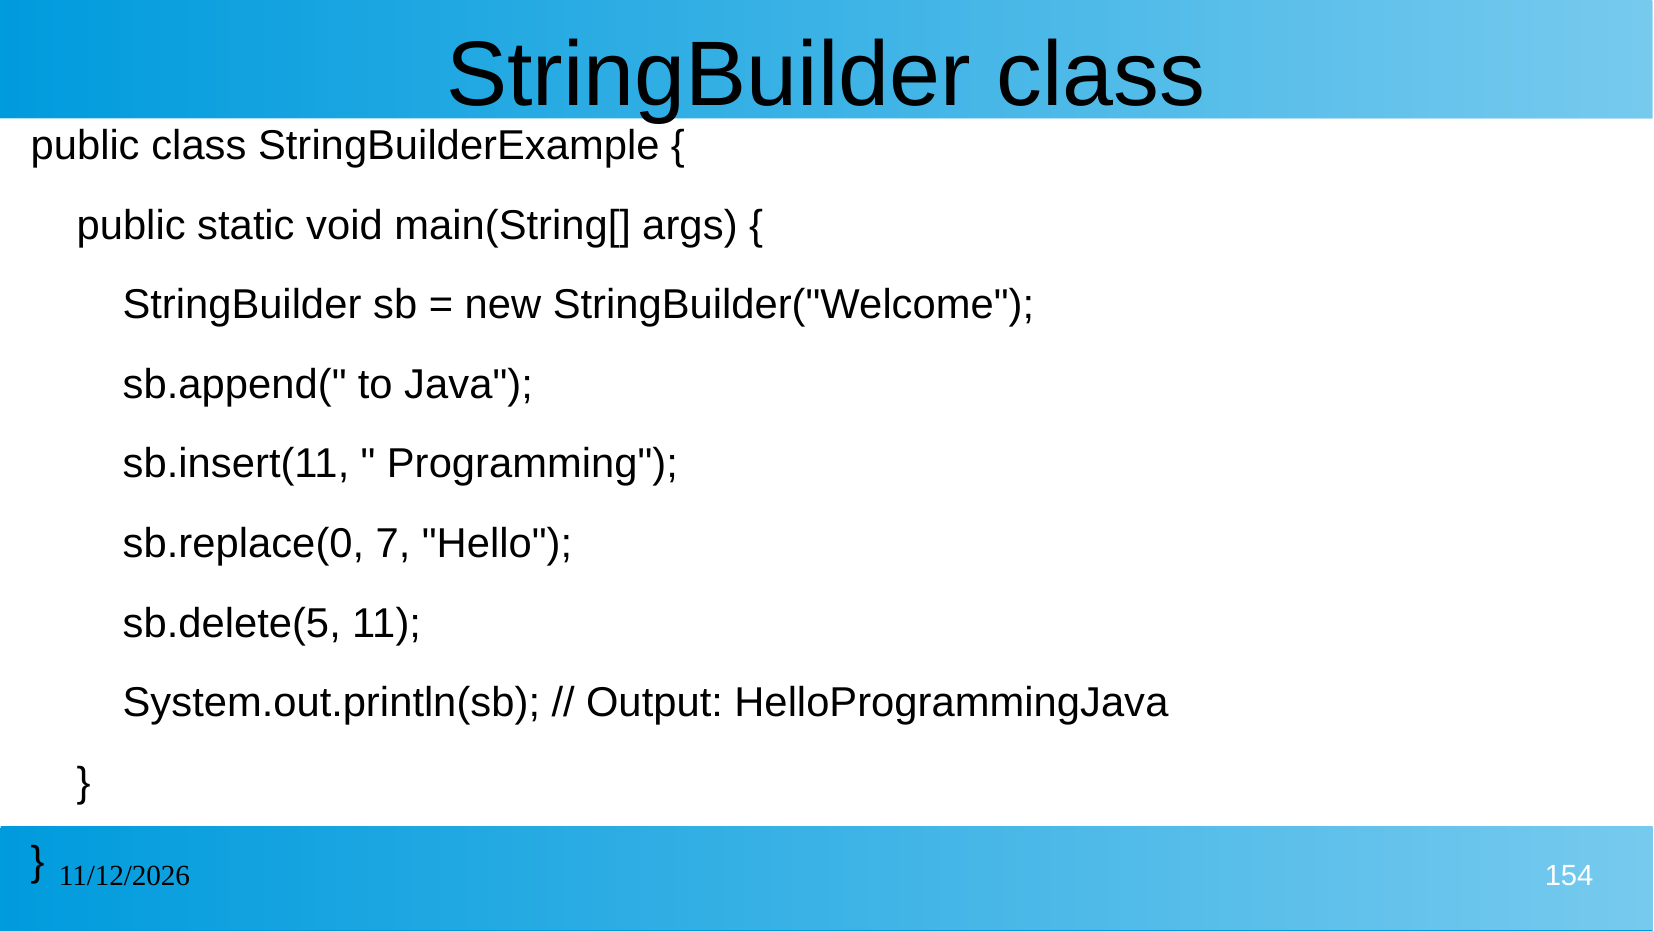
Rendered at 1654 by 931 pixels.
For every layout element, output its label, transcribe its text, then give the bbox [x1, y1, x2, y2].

title StringBuilder class [59, 29, 1594, 108]
slide_number 154 [1210, 856, 1594, 915]
list public class StringBuilderExample { public static void main(String[] args) { StringBuilder sb = new StringBuilder("Welcome"); sb.append(" to Java"); sb.insert(11, " Programming"); sb.replace(0, 7, "Hello"); sb.delete(5, 11); System.out.println(sb); // Output: HelloProgrammingJava } } [30, 118, 1566, 840]
slide_number 174 [667, 108, 678, 117]
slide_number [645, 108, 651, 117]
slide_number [59, 856, 443, 915]
